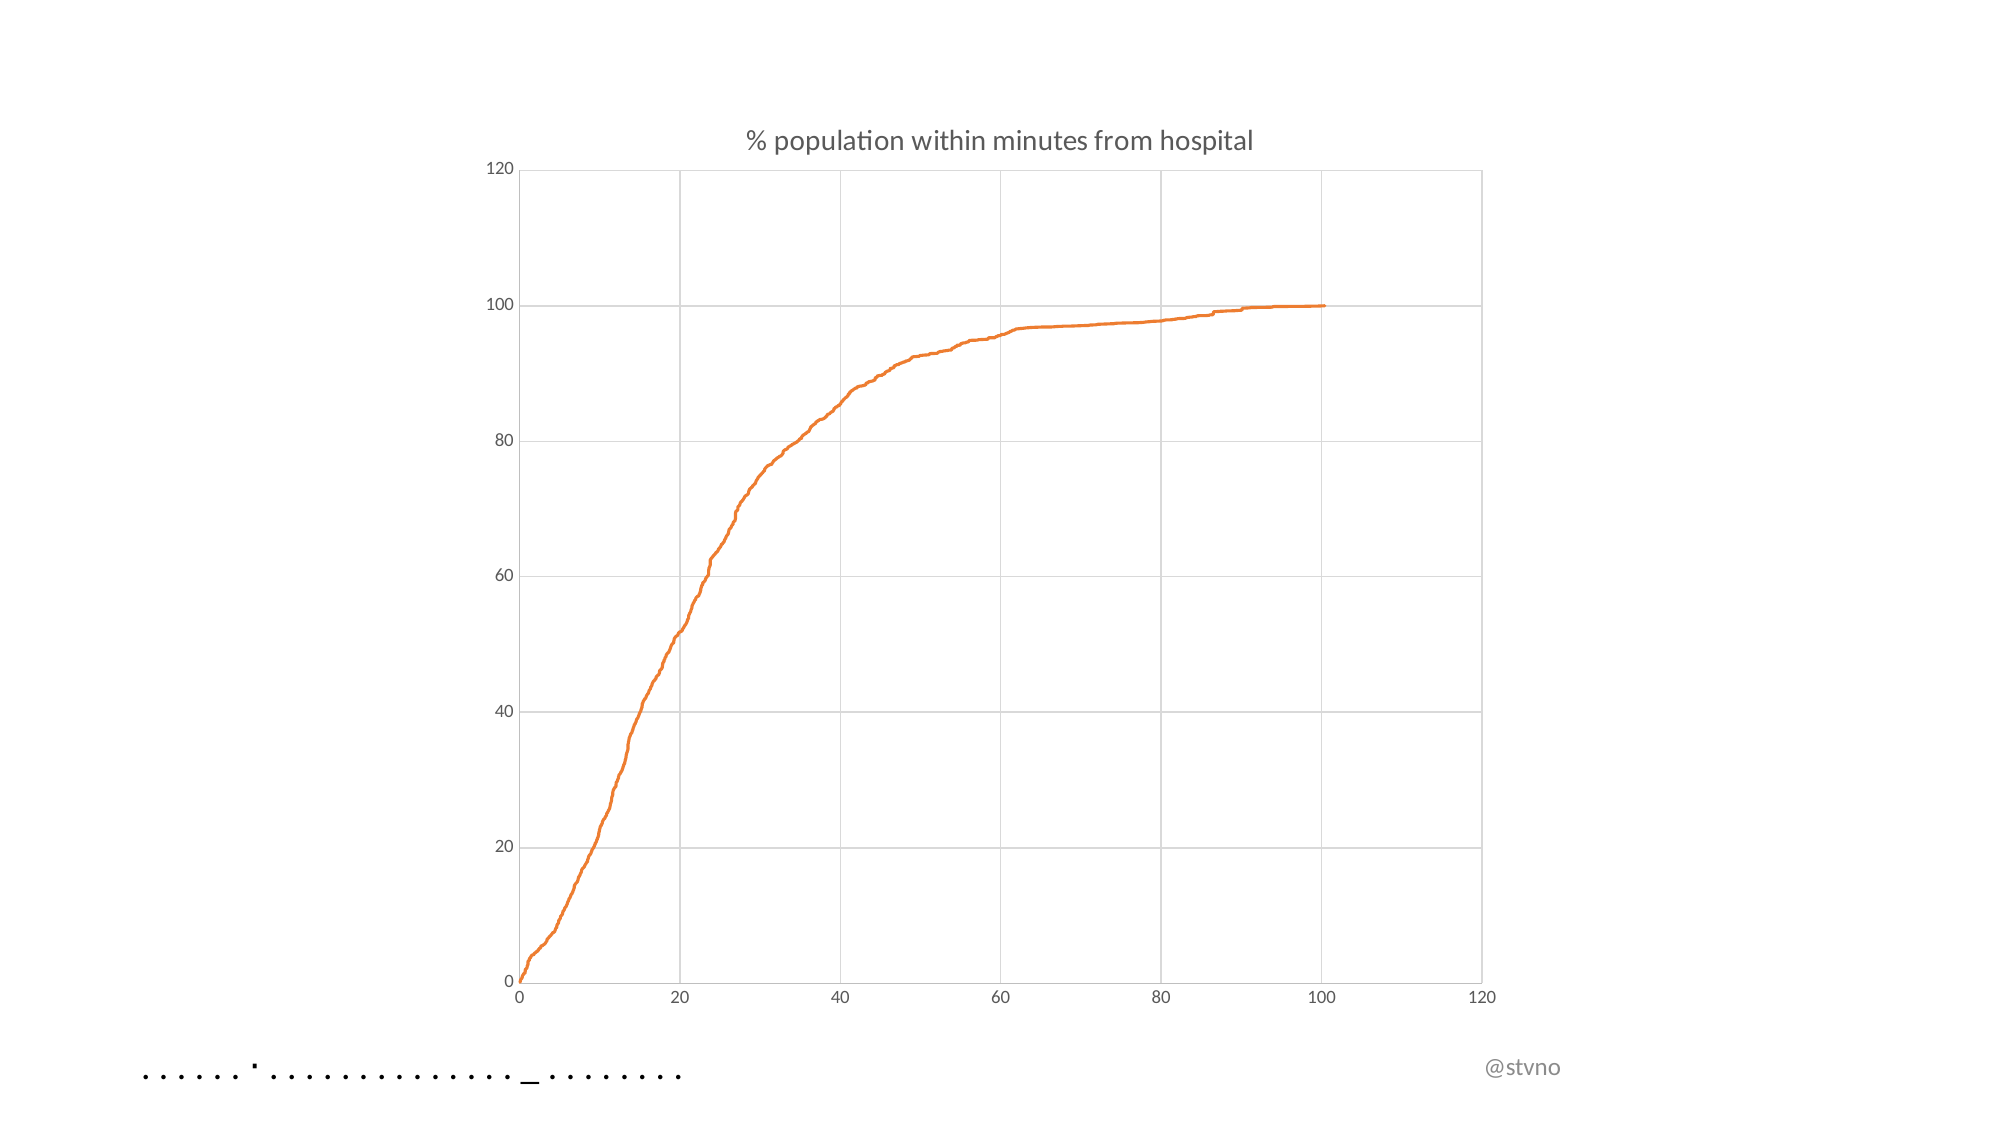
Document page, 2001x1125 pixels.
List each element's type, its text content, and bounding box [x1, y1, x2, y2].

chart [470, 93, 1530, 1032]
footer @stvno [1182, 1035, 1863, 1096]
text_box . . . . . . ⋅ . . . . . . . . . . . . . . _ . . . . . . . . [126, 1034, 817, 1095]
